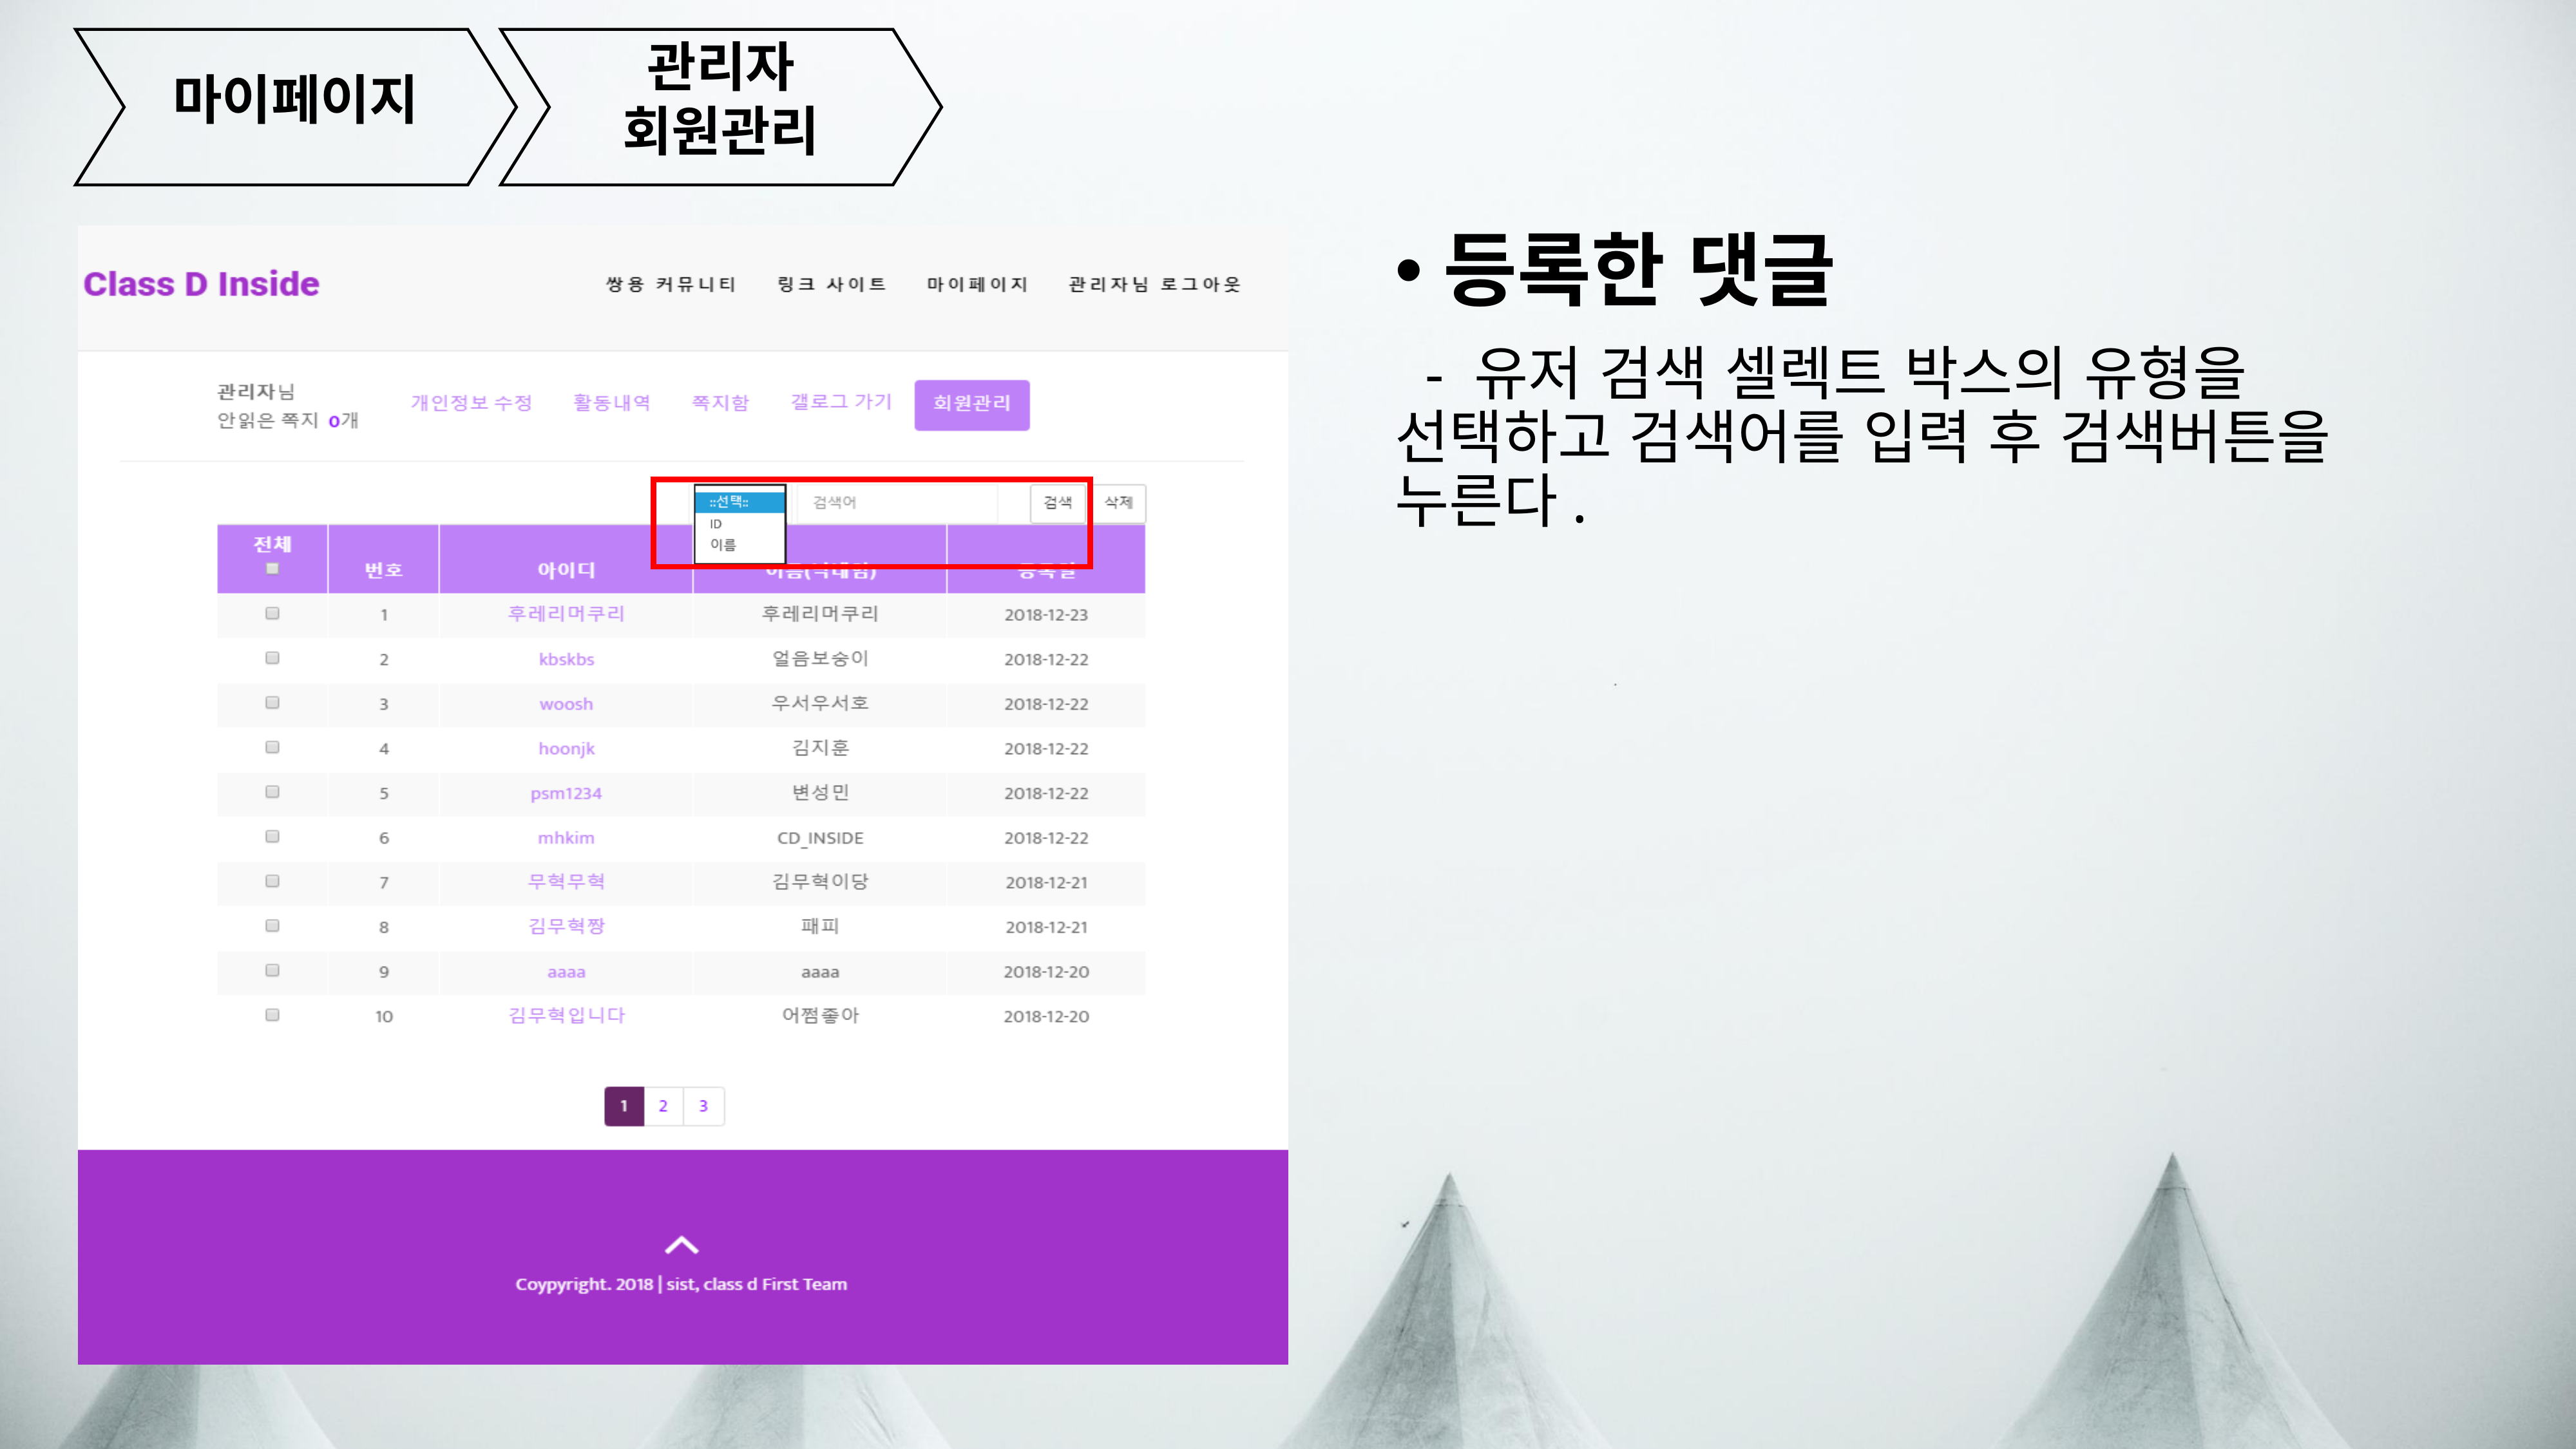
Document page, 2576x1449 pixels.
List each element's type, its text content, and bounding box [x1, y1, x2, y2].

text_box 마이페이지 [75, 29, 517, 185]
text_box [78, 225, 1288, 1365]
text_box 등록한 댓글 - 유저 검색 셀렉트 박스의 유형을 선택하고 검색어를 입력 후 검색버튼을 누른다. [1385, 225, 2421, 1449]
text_box 관리자 회원관리 [500, 29, 942, 185]
picture [0, 0, 2576, 1449]
